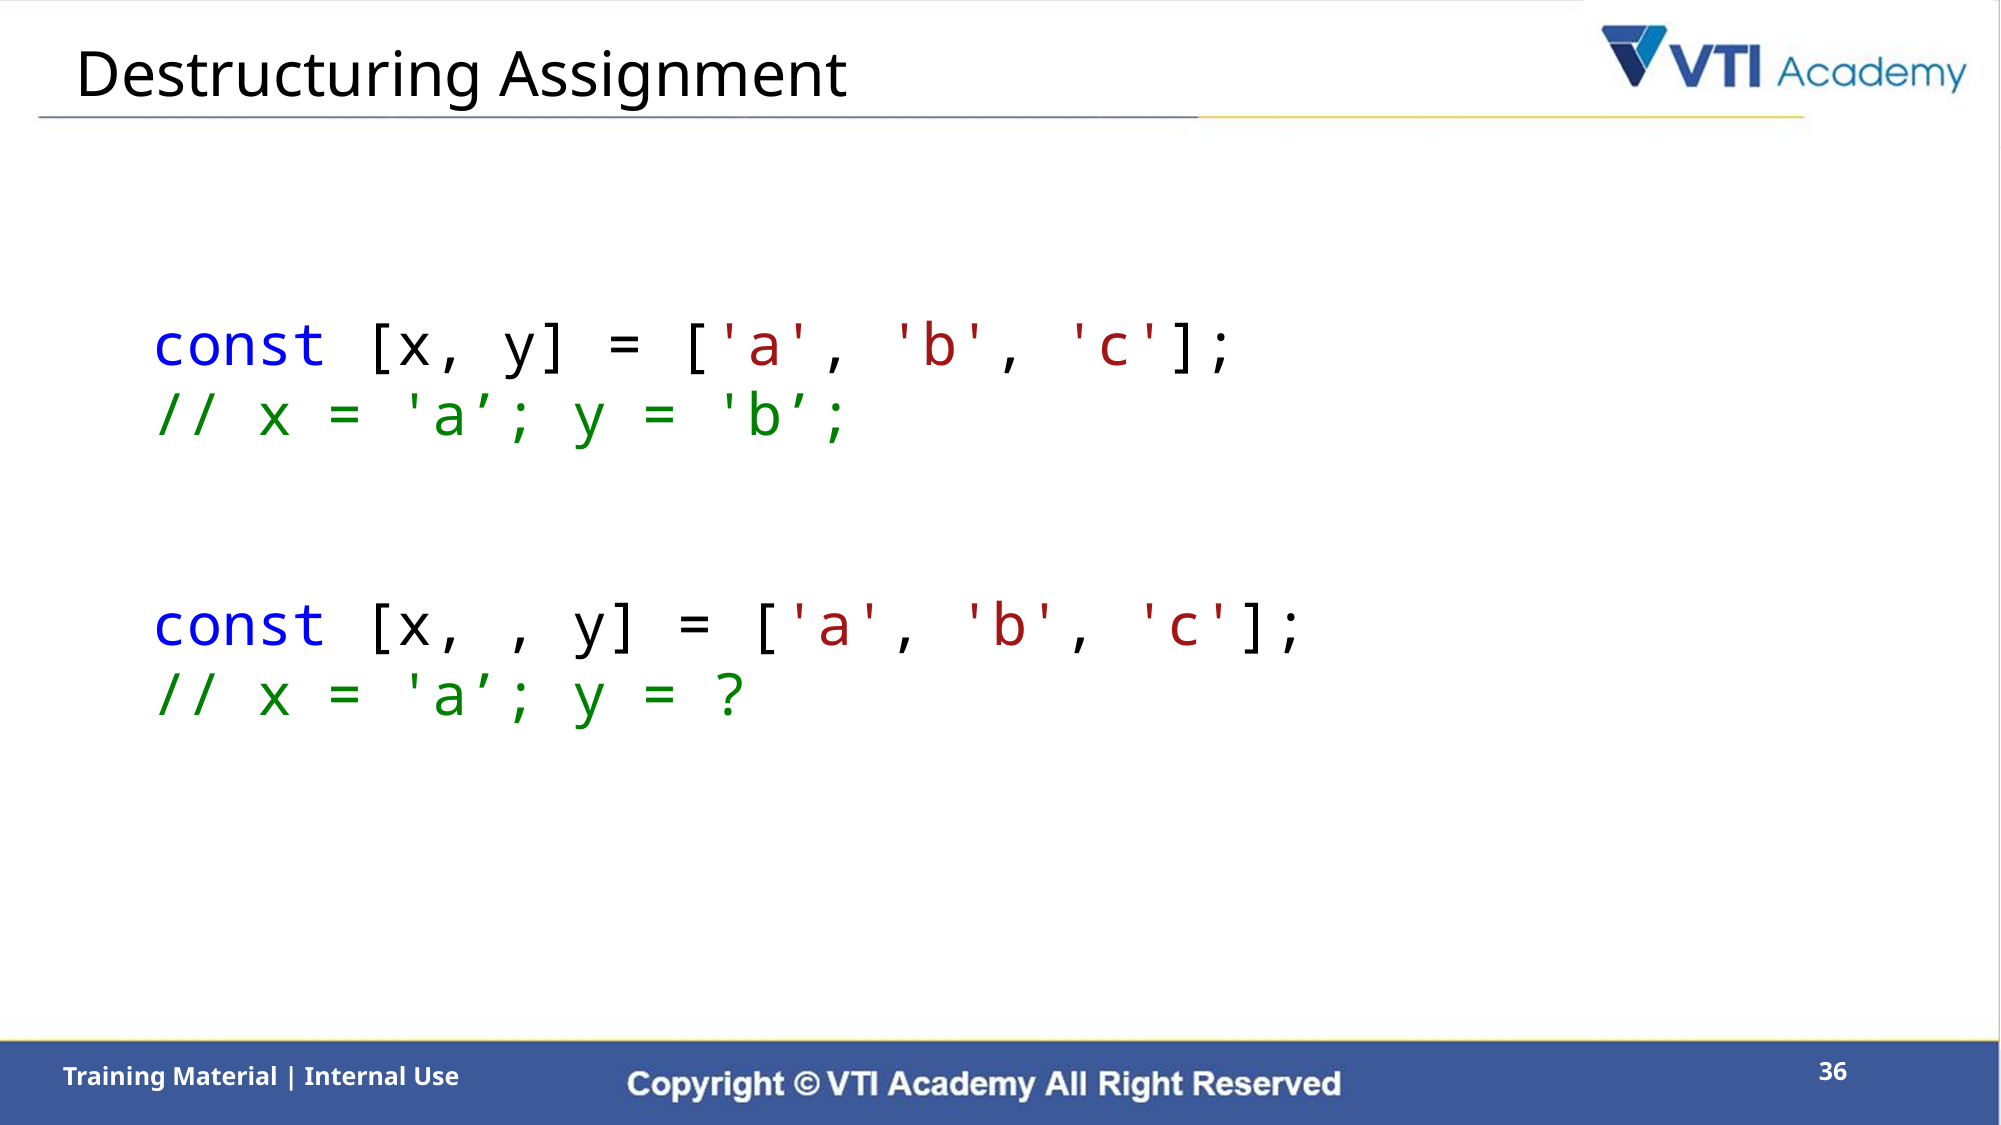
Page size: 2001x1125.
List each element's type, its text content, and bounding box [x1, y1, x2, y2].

picture [0, 0, 2001, 1125]
text_box const [x, y] = ['a', 'b', 'c']; // x = 'a’; y = 'b’; const [x, , y] = ['a', 'b', 'c']; // x = 'a’; y = ? [137, 299, 1863, 805]
footer Training Material | Internal Use [0, 1045, 523, 1106]
slide_number 36 [1412, 1042, 1863, 1103]
title Destructuring Assignment [60, 19, 1401, 118]
